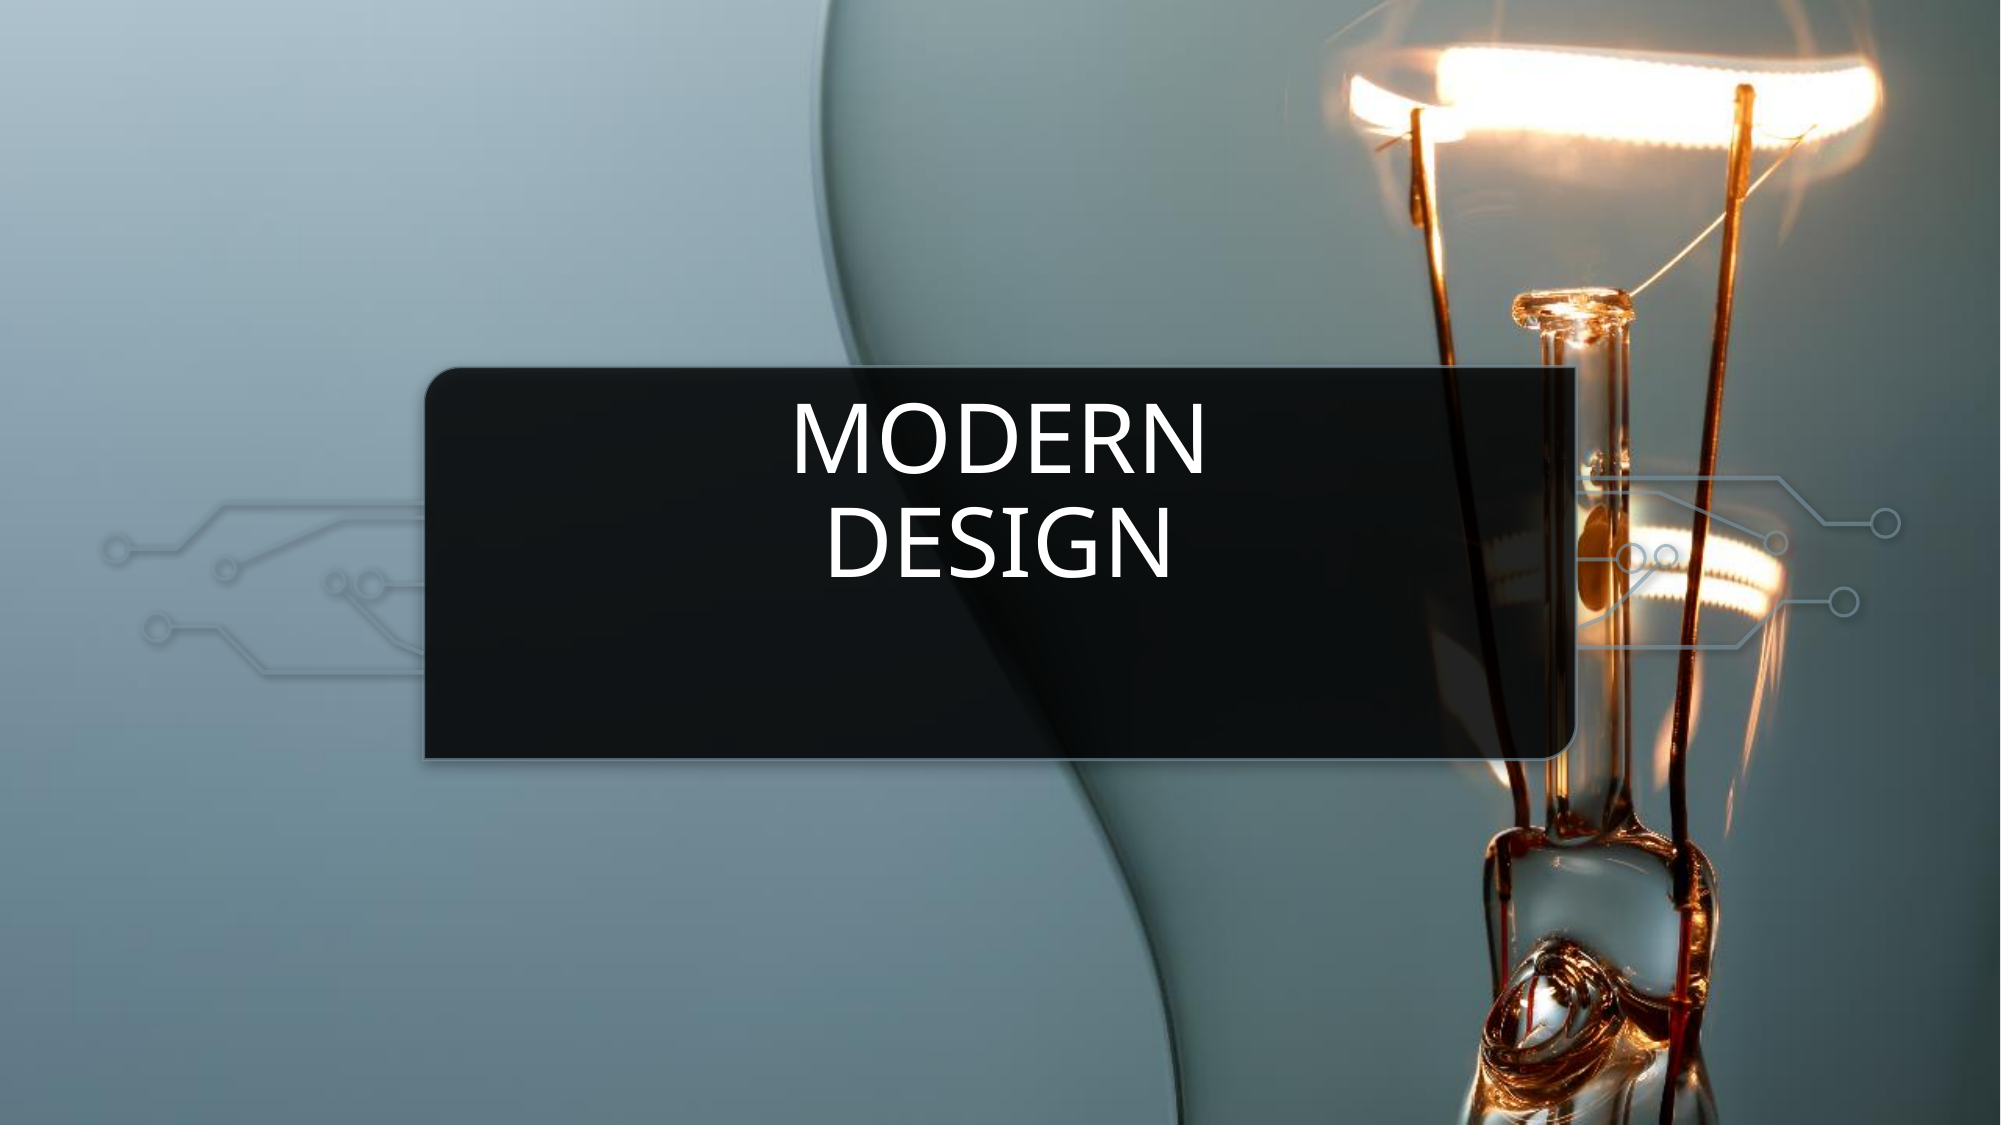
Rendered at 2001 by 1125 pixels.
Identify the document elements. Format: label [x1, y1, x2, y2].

text_box [99, 366, 1902, 760]
picture [0, 0, 2000, 1125]
